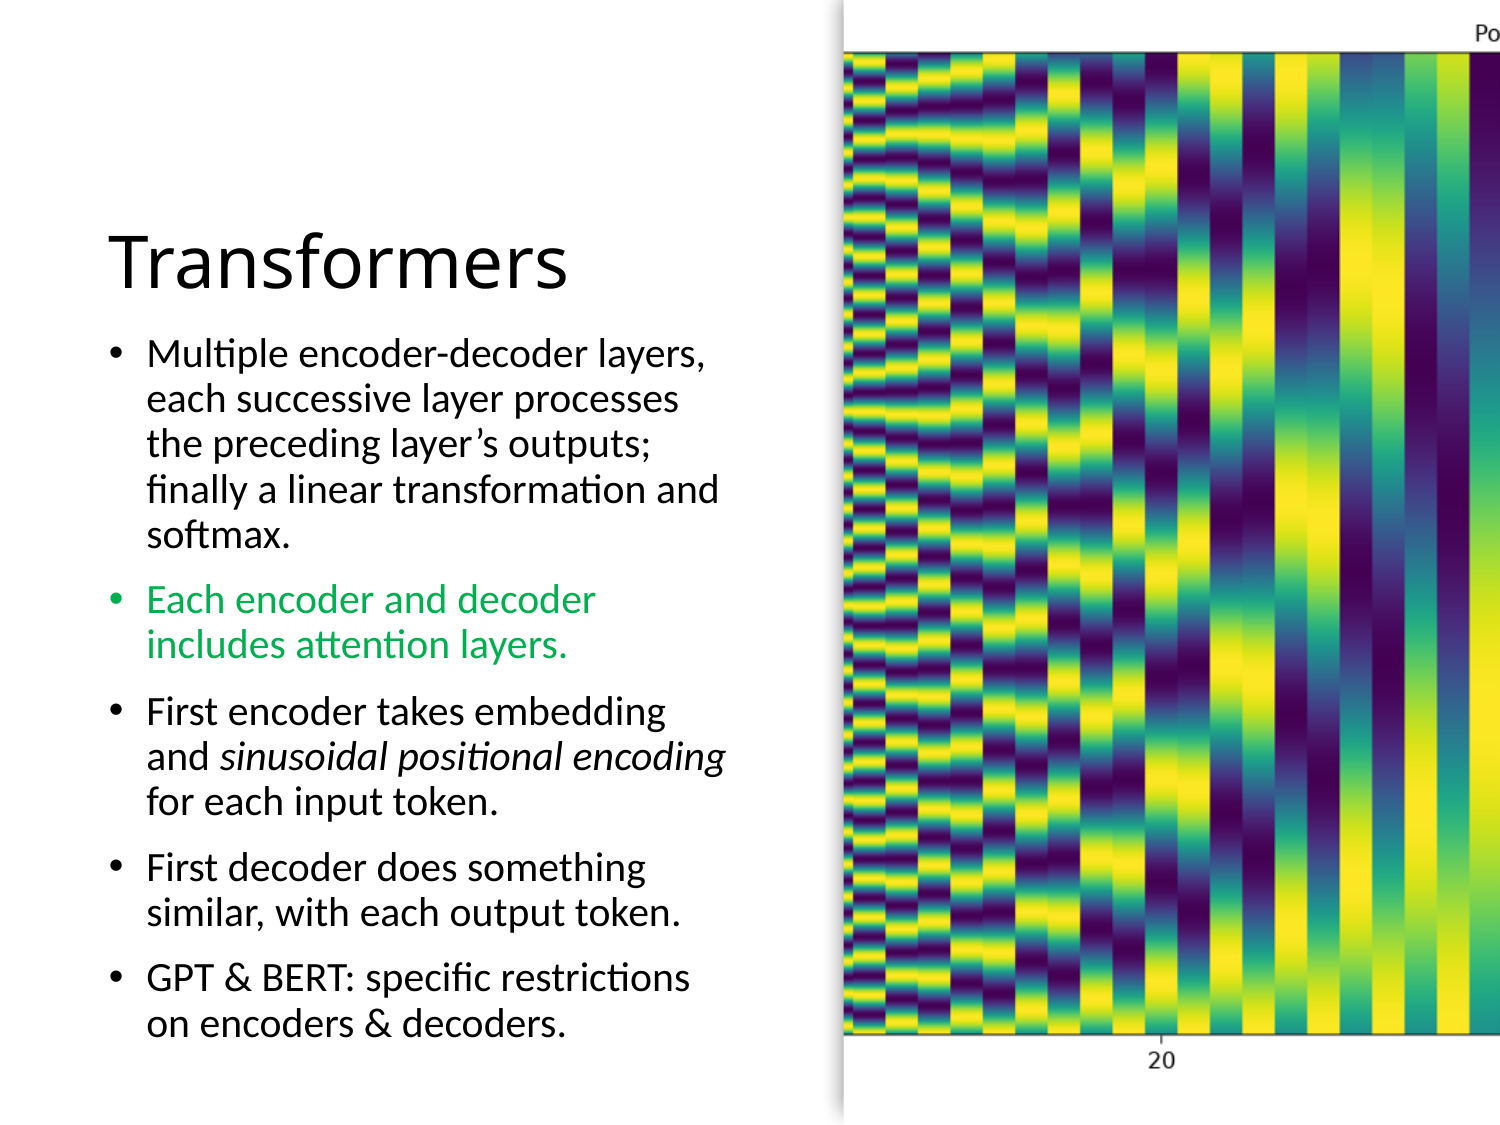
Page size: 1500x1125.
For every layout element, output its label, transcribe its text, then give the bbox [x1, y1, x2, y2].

picture [843, 0, 1500, 1125]
title Transformers [93, 125, 750, 318]
list Multiple encoder-decoder layers, each successive layer processes the preceding layer’s outputs; finally a linear transformation and softmax. Each encoder and decoder includes attention layers. First encoder takes embedding and sinusoidal positional encoding for each input token. First decoder does something similar, with each output token. GPT & BERT: specific restrictions on encoders & decoders. [93, 318, 750, 1060]
text_box [0, 0, 843, 1125]
